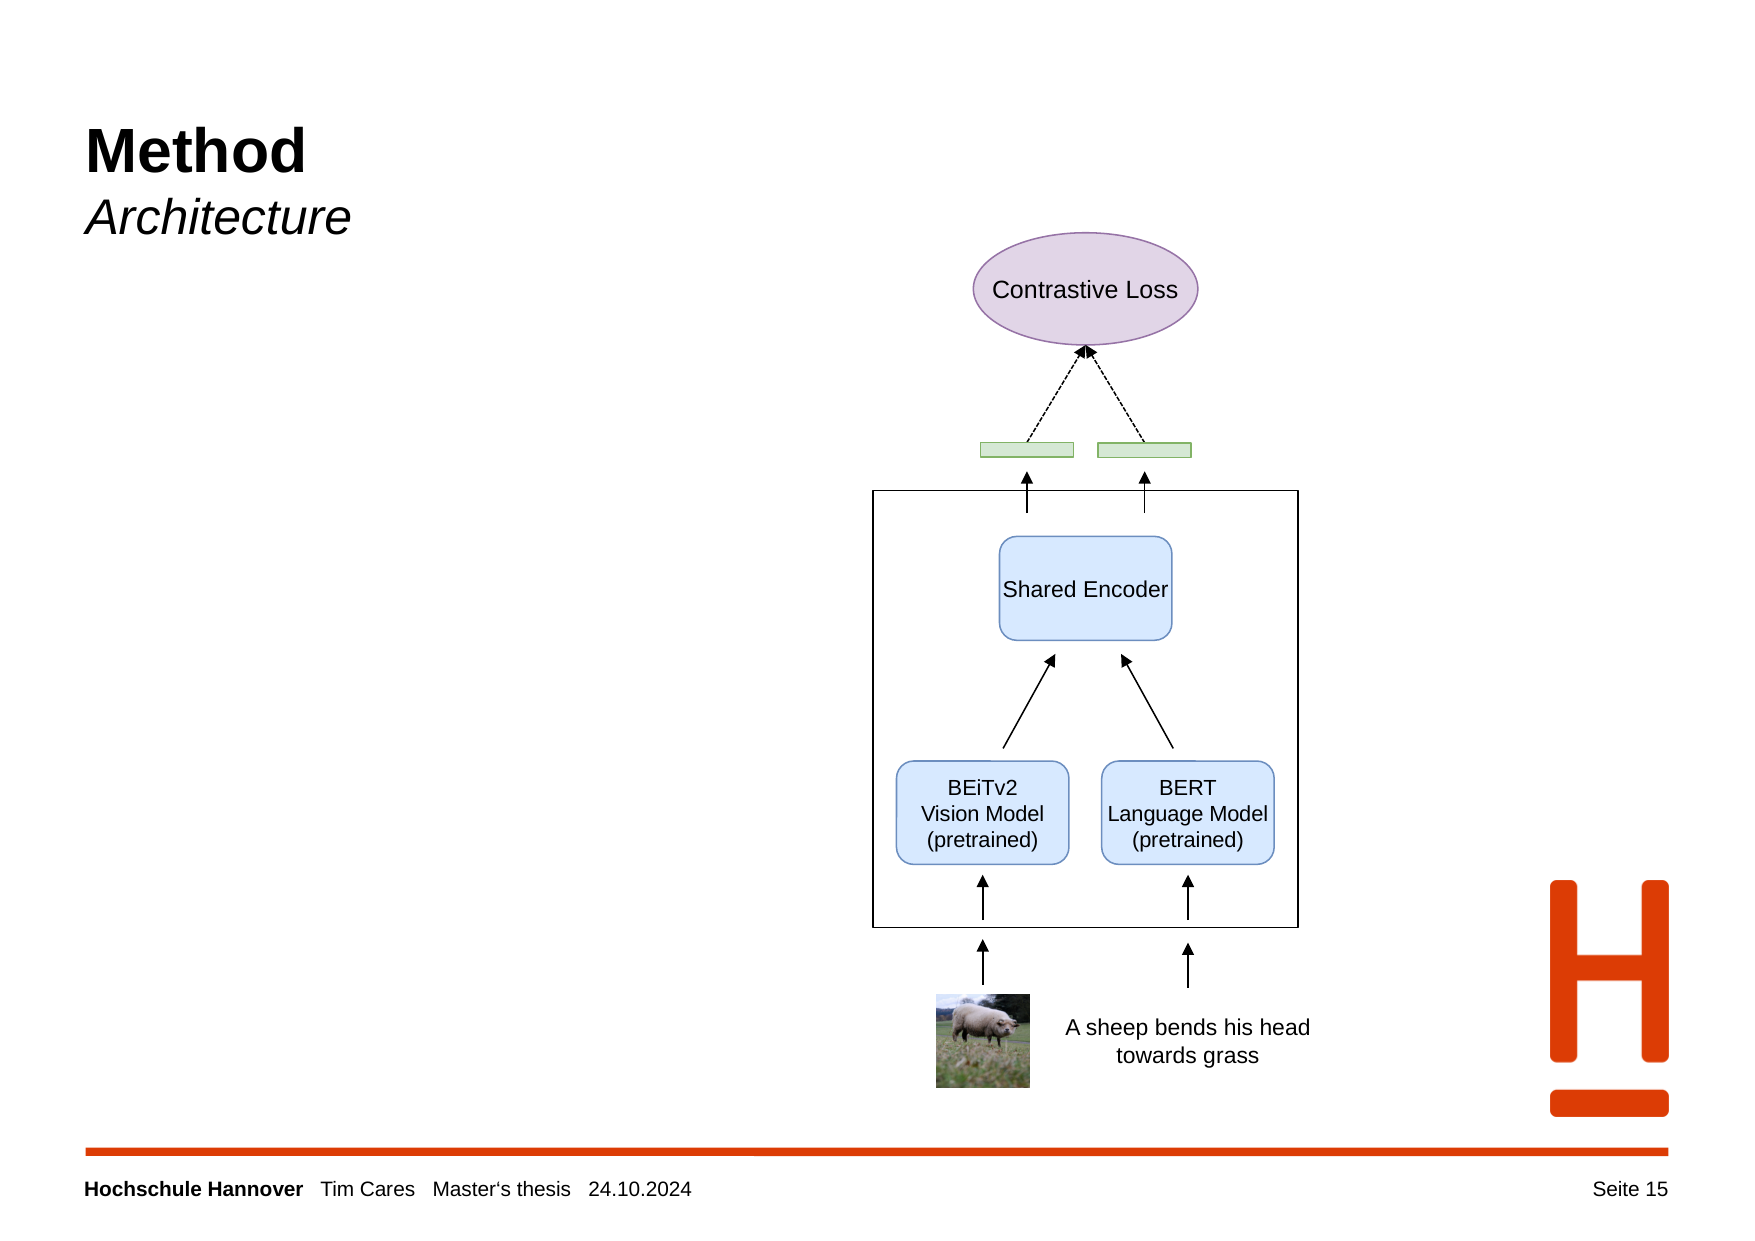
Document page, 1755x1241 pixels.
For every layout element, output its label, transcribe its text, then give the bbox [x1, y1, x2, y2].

picture [1550, 880, 1669, 1117]
text_box [873, 490, 1299, 928]
text_box Shared Encoder [999, 536, 1172, 641]
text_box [1002, 653, 1056, 749]
picture [936, 994, 1030, 1088]
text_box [1026, 344, 1084, 443]
text_box [1098, 442, 1192, 458]
text_box Contrastive Loss [973, 232, 1198, 343]
slide_number Seite 15 [1467, 1175, 1669, 1213]
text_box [1085, 344, 1145, 444]
text_box A sheep bends his head towards grass [1050, 1005, 1326, 1076]
title Method Architecture [85, 110, 1669, 266]
text_box [980, 442, 1074, 458]
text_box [1120, 653, 1174, 749]
